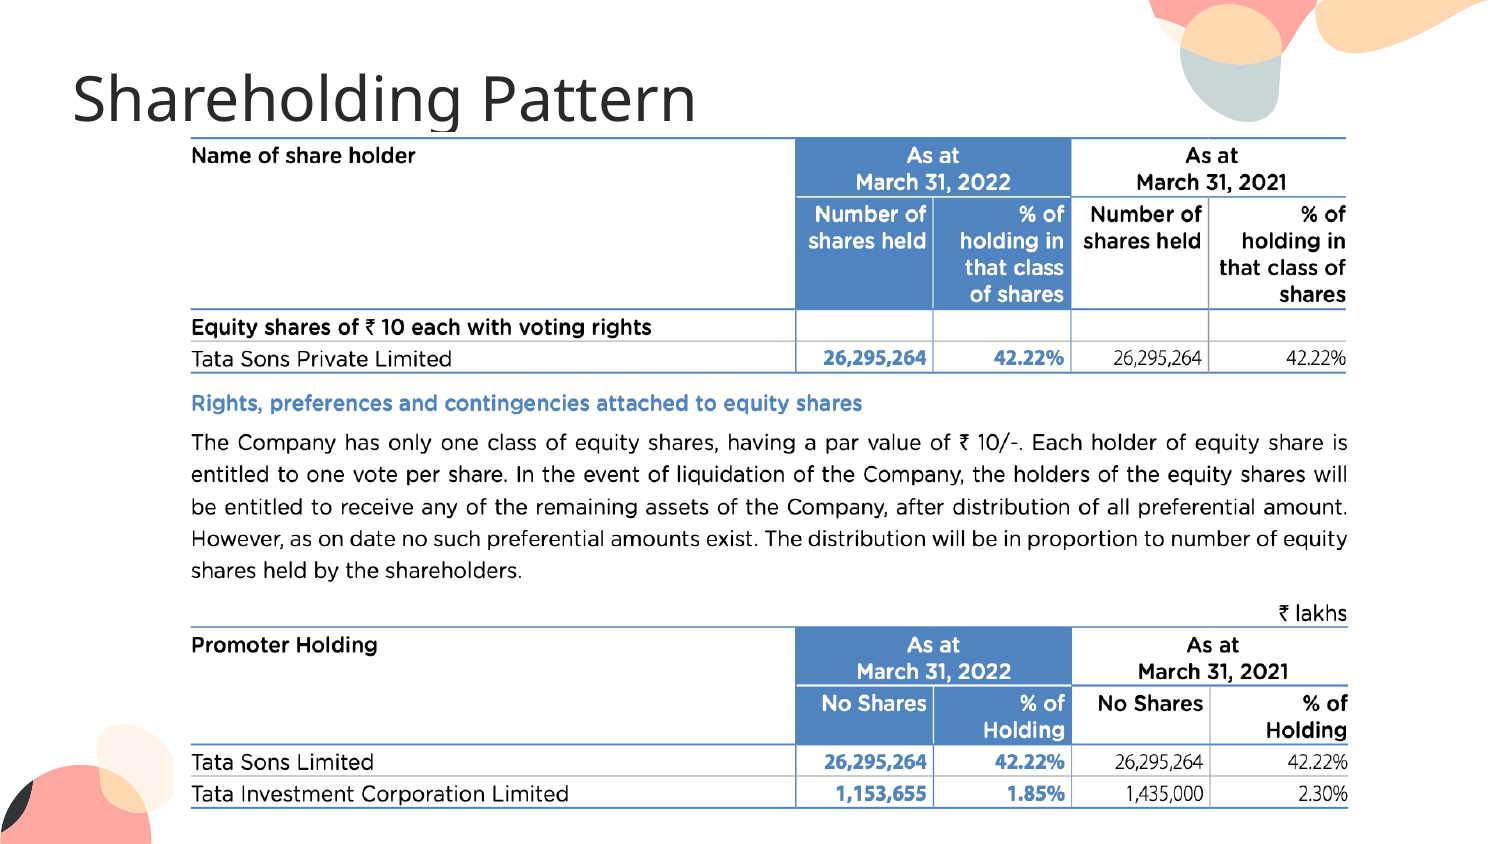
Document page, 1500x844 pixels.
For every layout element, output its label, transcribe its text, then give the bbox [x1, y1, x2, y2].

picture [172, 132, 1364, 832]
title Shareholding Pattern [57, 43, 733, 133]
